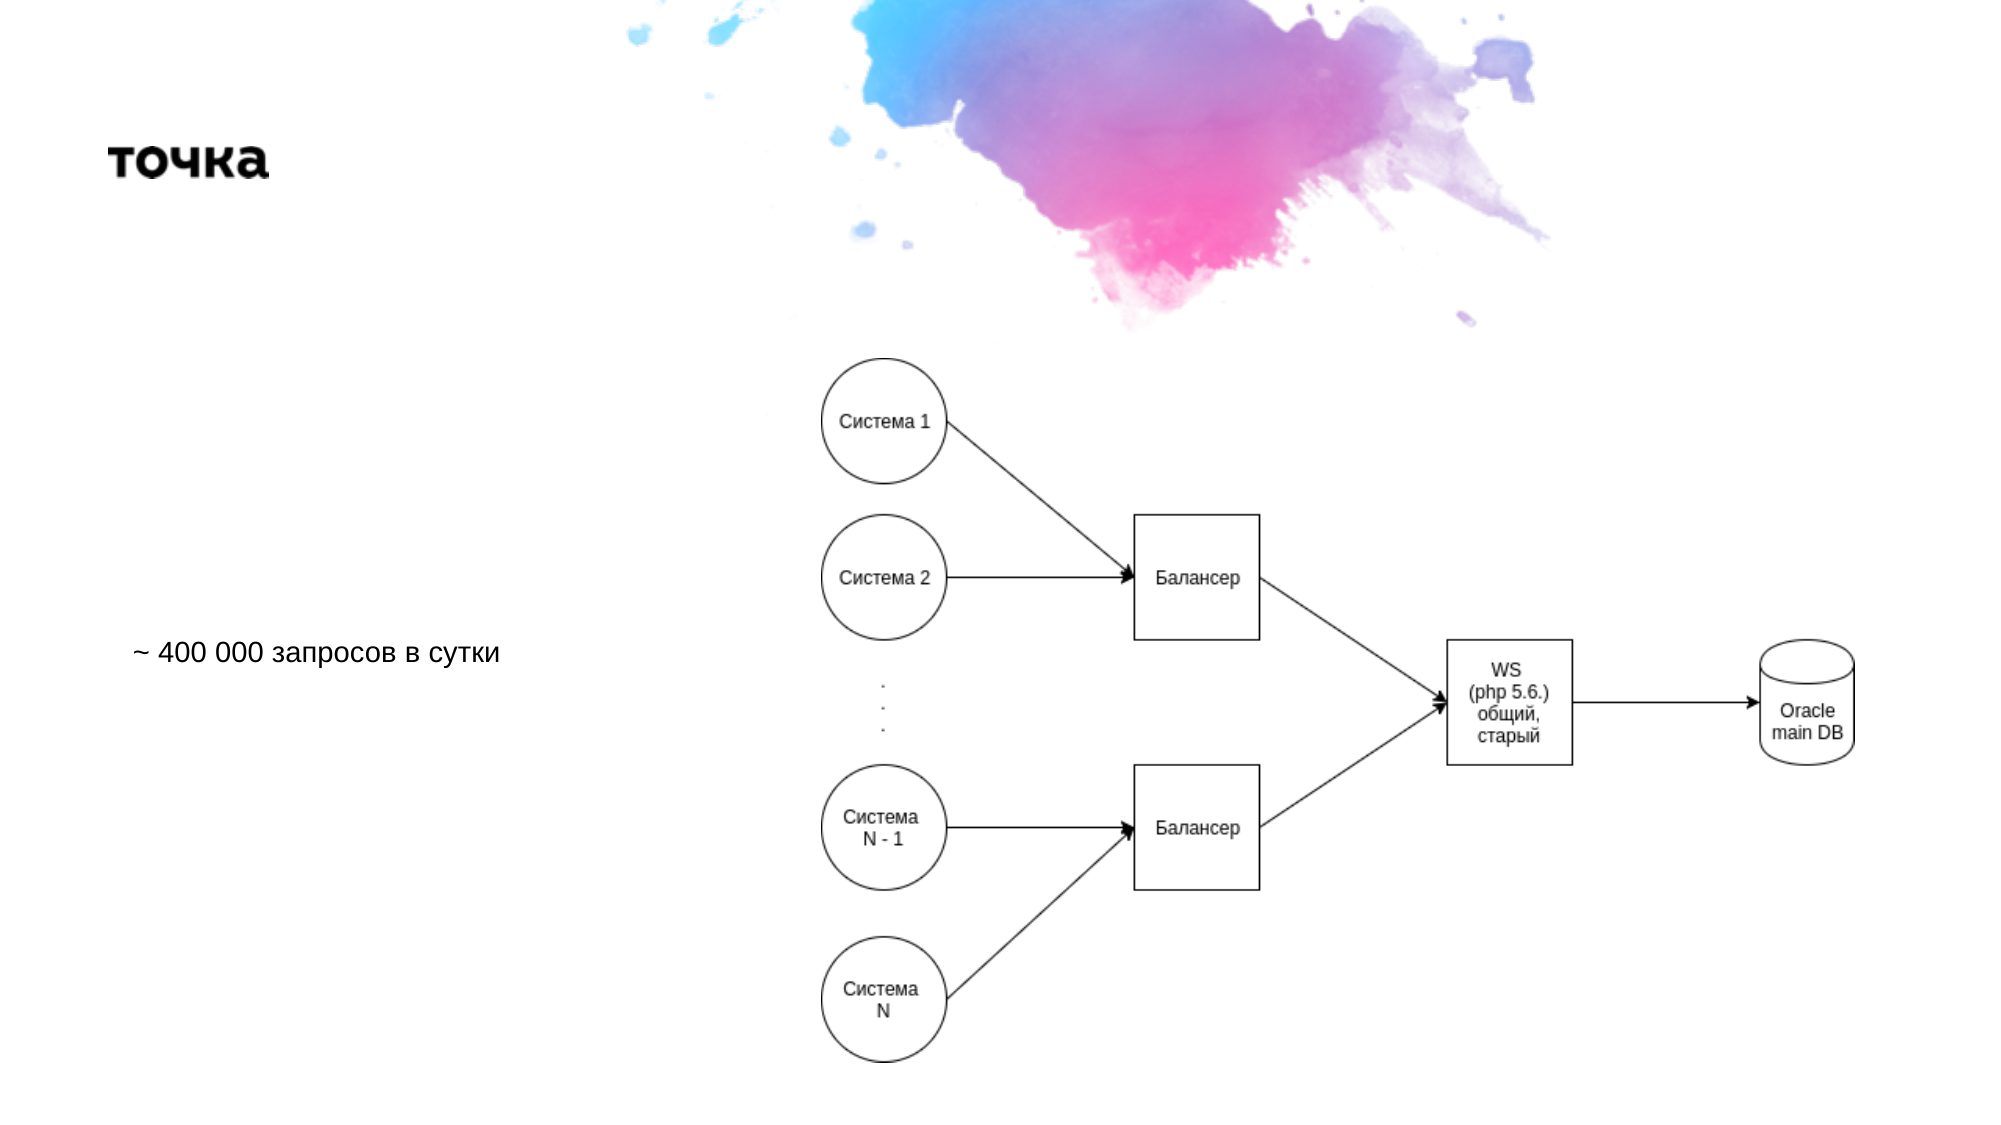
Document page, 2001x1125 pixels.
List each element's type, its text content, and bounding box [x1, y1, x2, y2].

picture [597, 0, 1855, 1064]
text_box ~ 400 000 запросов в сутки [118, 625, 662, 674]
picture [107, 146, 270, 179]
